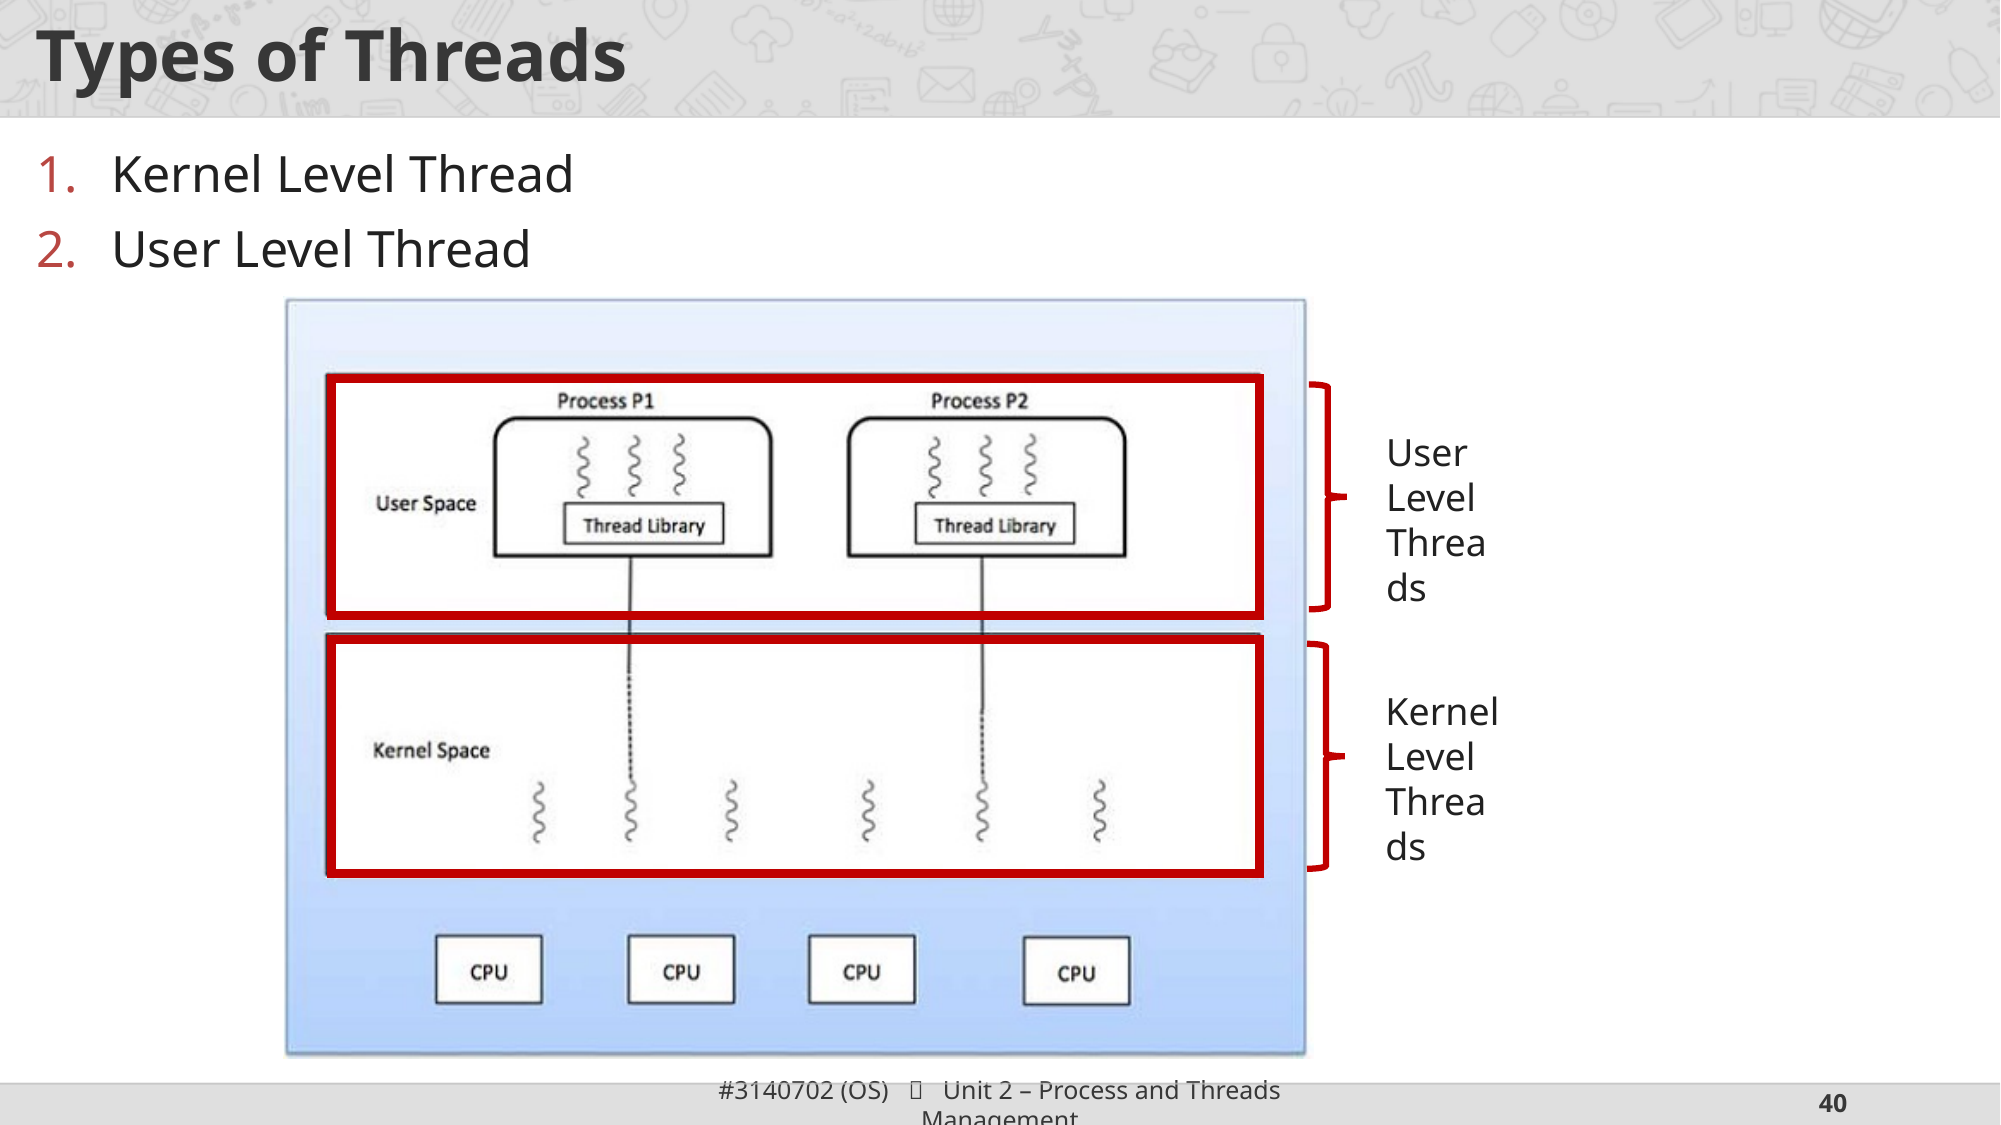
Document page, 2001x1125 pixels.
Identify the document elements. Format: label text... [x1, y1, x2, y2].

text_box [1314, 383, 1347, 610]
text_box Kernel Level Threads [1370, 680, 1522, 876]
list Kernel Level Thread User Level Thread [21, 141, 1979, 1059]
text_box [1314, 643, 1345, 870]
text_box User Level Threads [1371, 421, 1522, 616]
picture [283, 296, 1314, 1059]
title Types of Threads [0, 0, 2000, 117]
